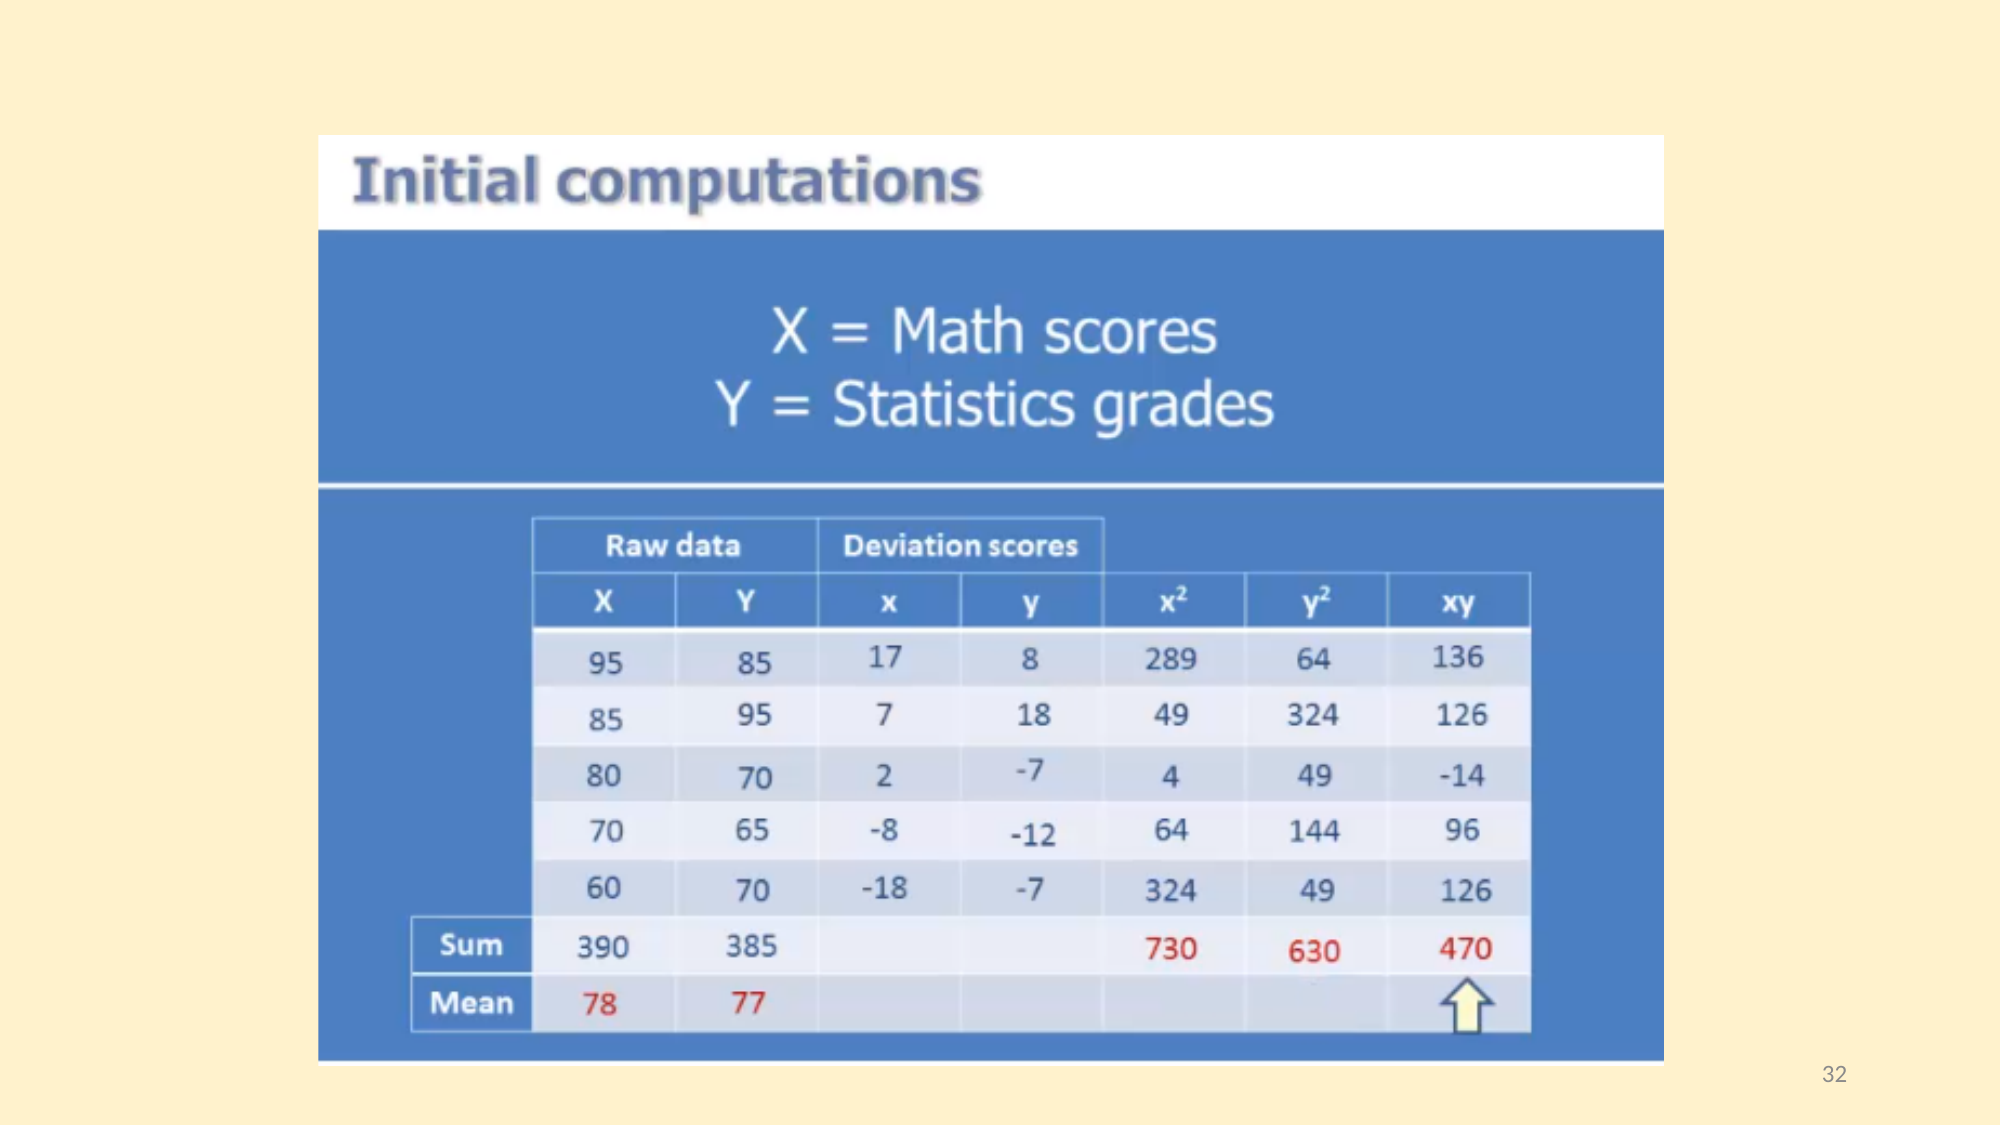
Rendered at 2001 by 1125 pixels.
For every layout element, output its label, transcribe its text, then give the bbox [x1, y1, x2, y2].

picture [318, 135, 1664, 1066]
slide_number 32 [1412, 1042, 1863, 1103]
